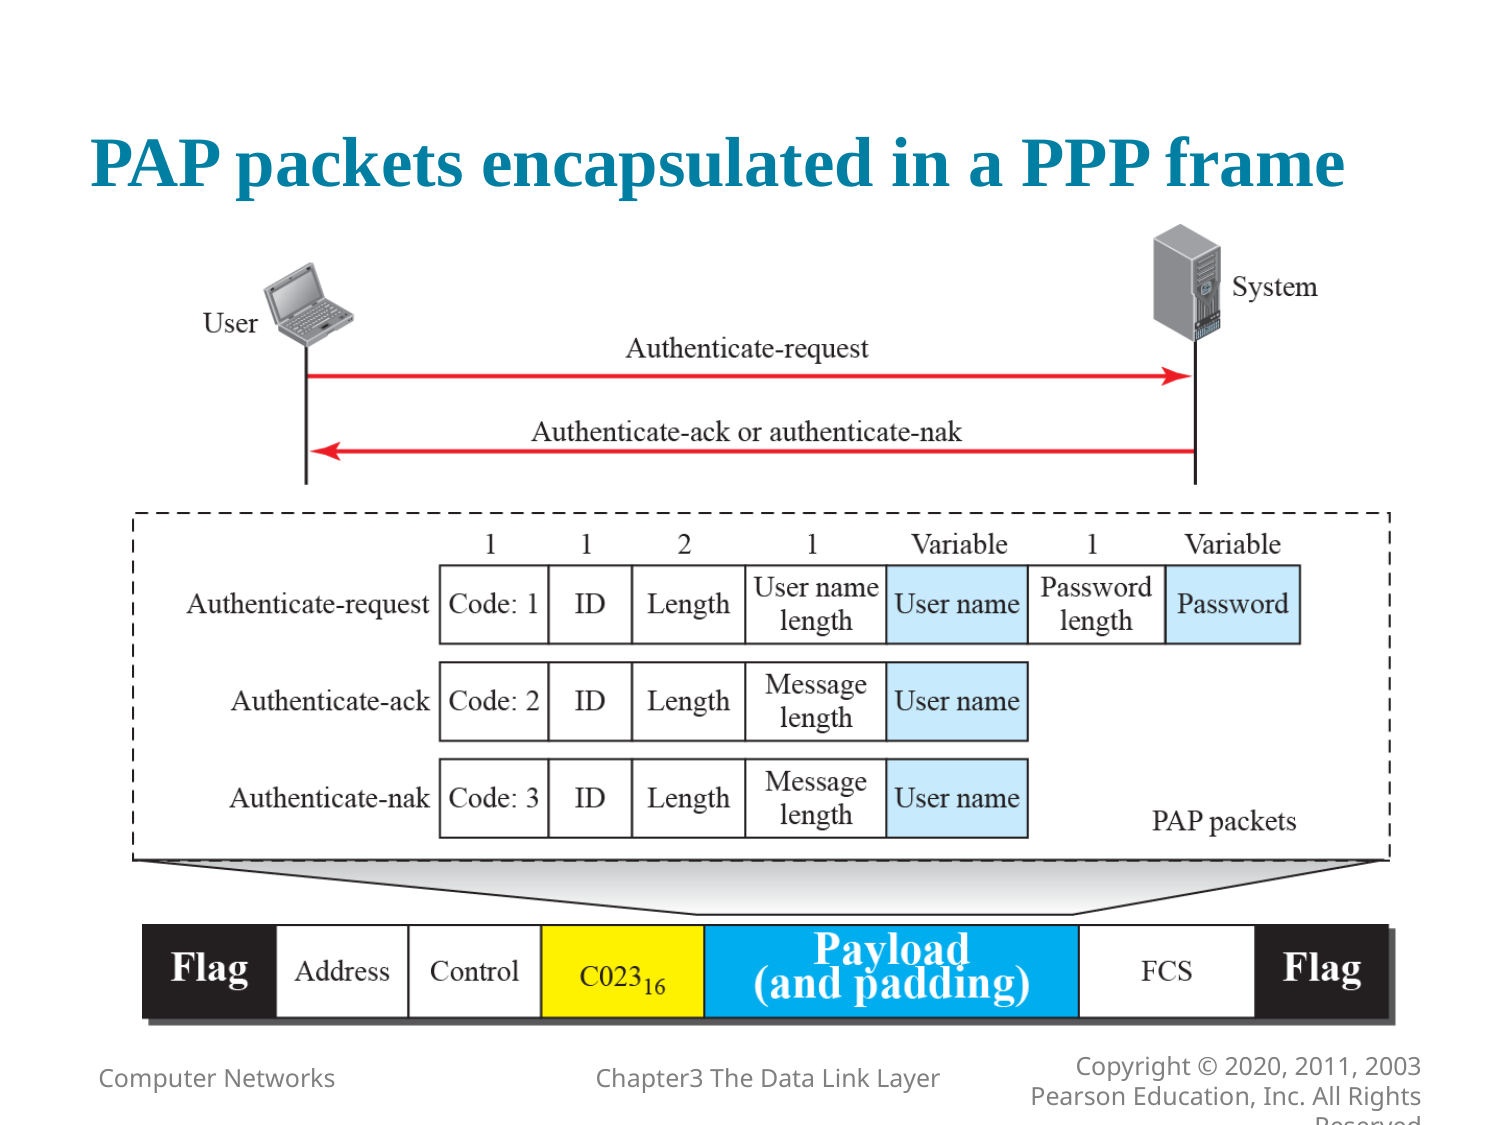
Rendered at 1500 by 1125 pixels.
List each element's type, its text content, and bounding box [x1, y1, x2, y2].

picture [131, 512, 1391, 916]
picture [142, 924, 1396, 1027]
picture [203, 224, 1320, 486]
title PAP packets encapsulated in a PPP frame [75, 35, 1425, 216]
